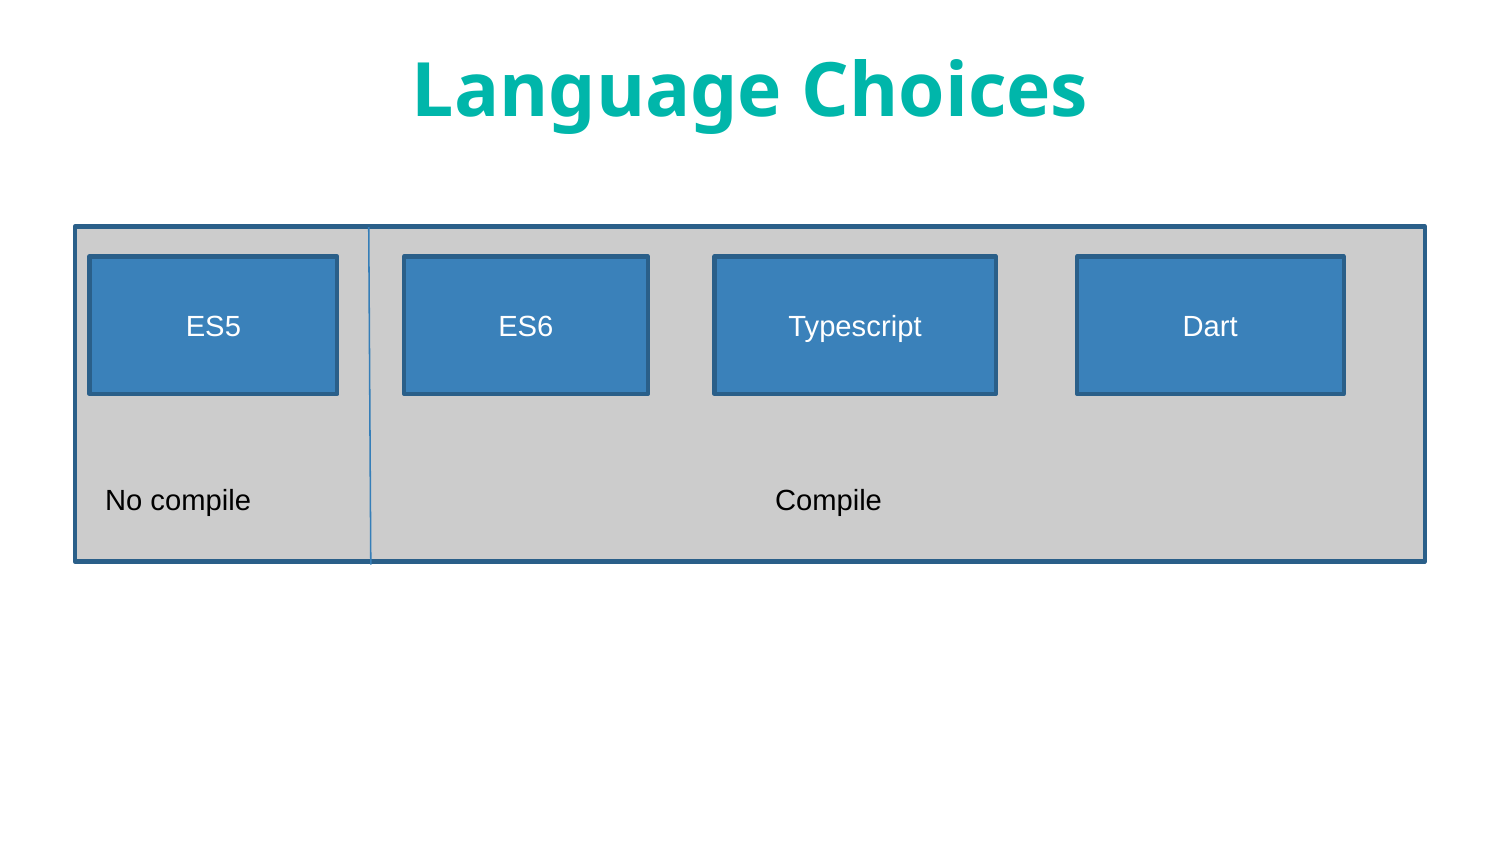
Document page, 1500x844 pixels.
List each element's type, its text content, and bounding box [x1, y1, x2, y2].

text_box ES6 [402, 254, 650, 396]
text_box No compile [90, 474, 267, 524]
text_box Compile [760, 474, 898, 524]
text_box Dart [1075, 254, 1346, 396]
text_box [73, 224, 1427, 564]
text_box ES5 [87, 254, 339, 396]
text_box Typescript [712, 254, 998, 396]
title Language Choices [75, 5, 1425, 147]
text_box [368, 226, 372, 565]
